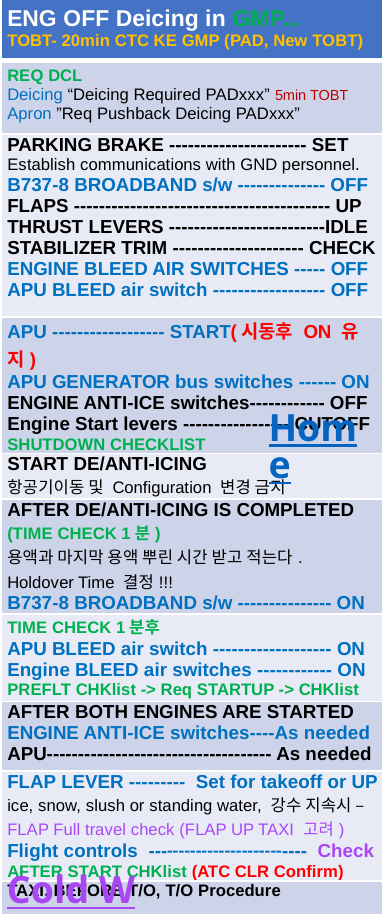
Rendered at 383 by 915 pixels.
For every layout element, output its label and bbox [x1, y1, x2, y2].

text_box [6, 866, 154, 914]
text_box [268, 403, 375, 455]
